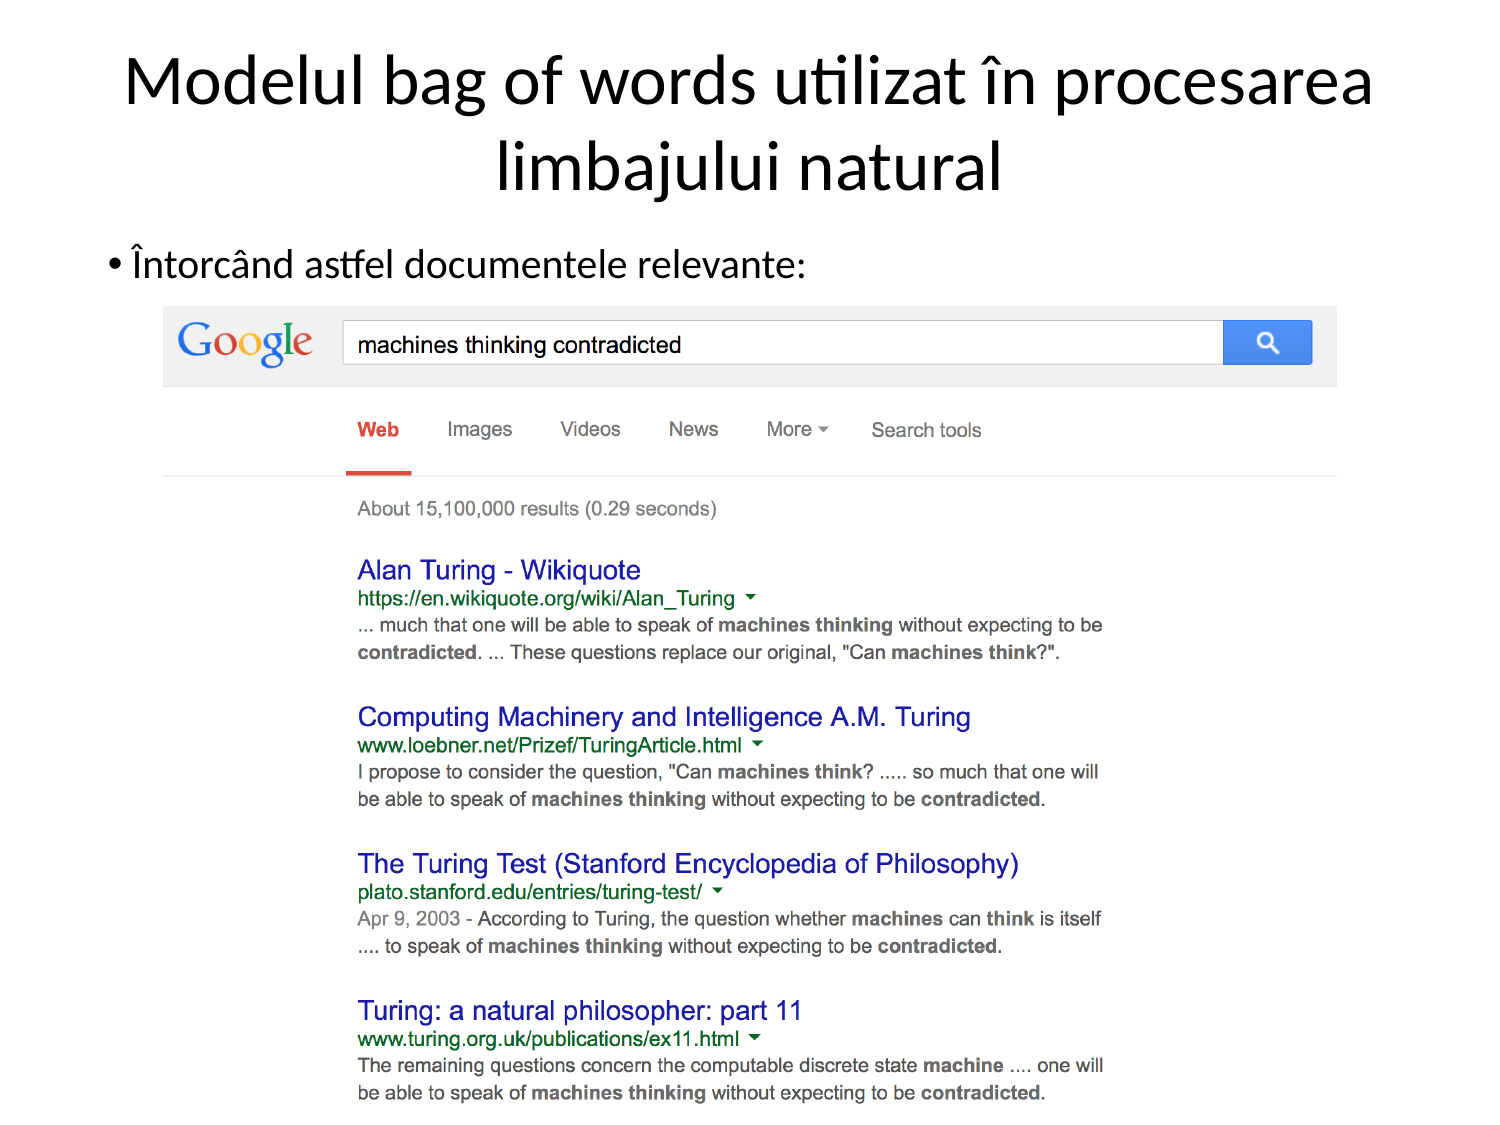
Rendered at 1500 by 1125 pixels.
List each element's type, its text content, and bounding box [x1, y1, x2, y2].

picture [163, 305, 1338, 1122]
title Modelul bag of words utilizat în procesarea limbajului natural [75, 24, 1425, 212]
list Întorcând astfel documentele relevante: [92, 235, 1408, 965]
